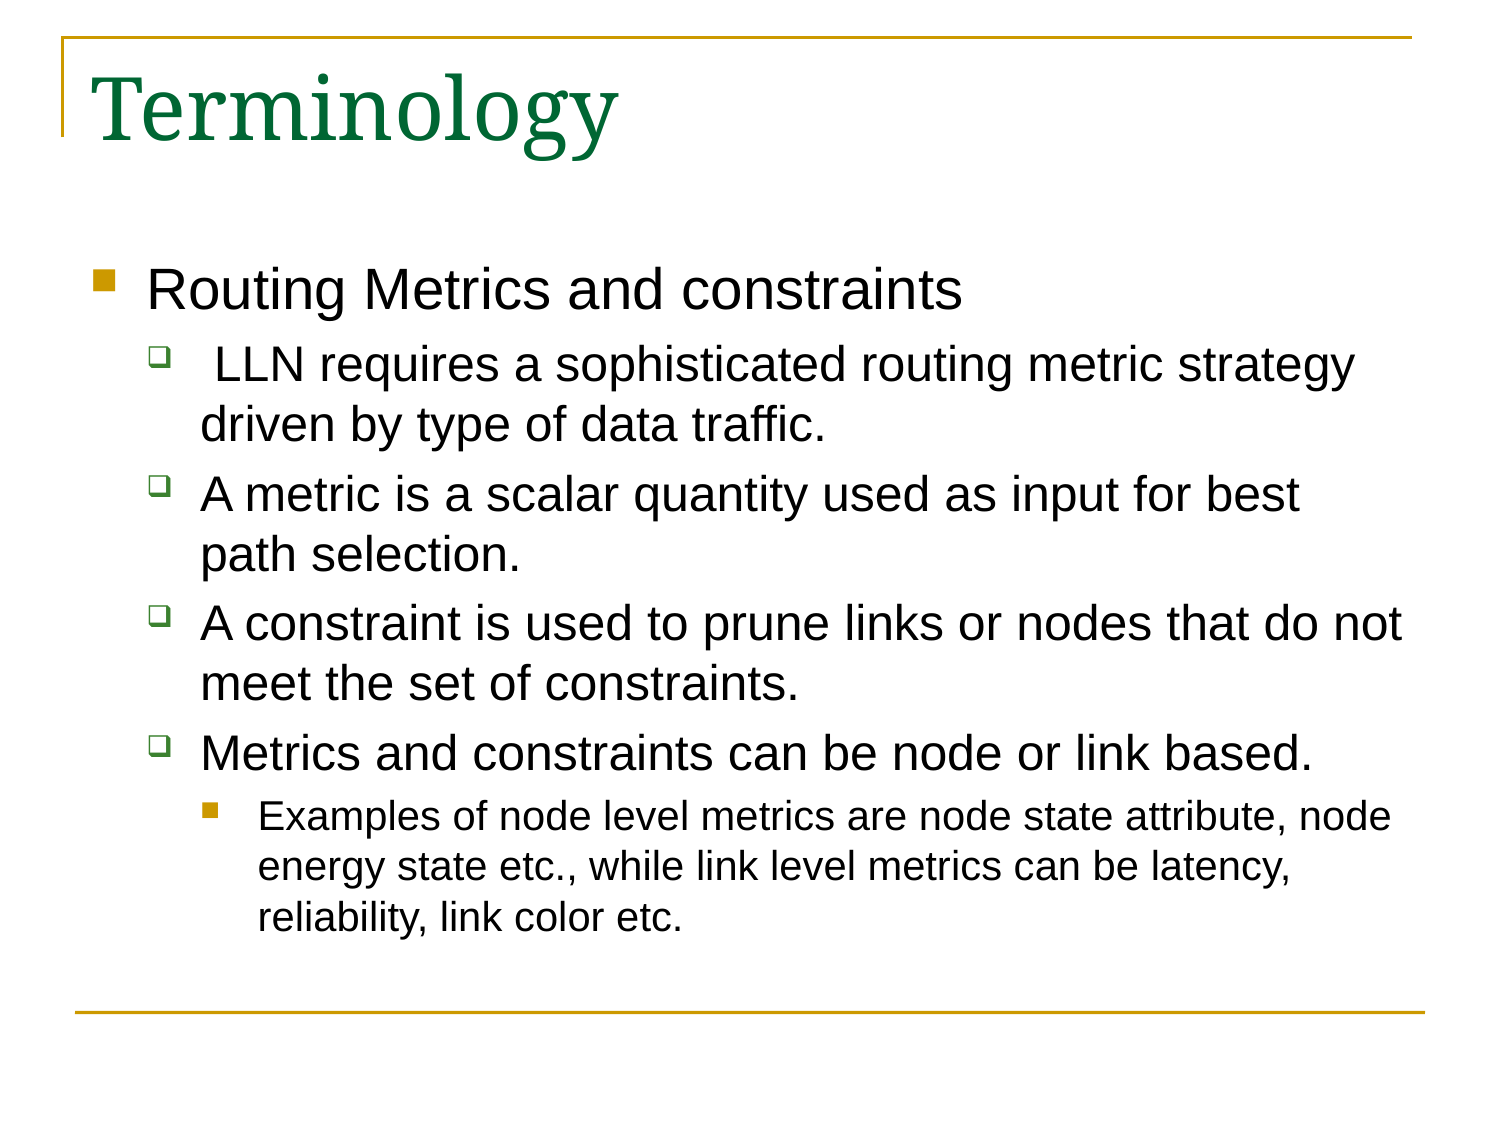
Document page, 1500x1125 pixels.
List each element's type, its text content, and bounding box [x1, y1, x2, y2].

title Terminology [75, 45, 1425, 233]
list Routing Metrics and constraints LLN requires a sophisticated routing metric strategy driven by type of data traffic. A metric is a scalar quantity used as input for best path selection. A constraint is used to prune links or nodes that do not meet the set of constraints. Metrics and constraints can be node or link based. Examples of node level metrics are node state attribute, node energy state etc., while link level metrics can be latency, reliability, link color etc. [75, 243, 1425, 1006]
